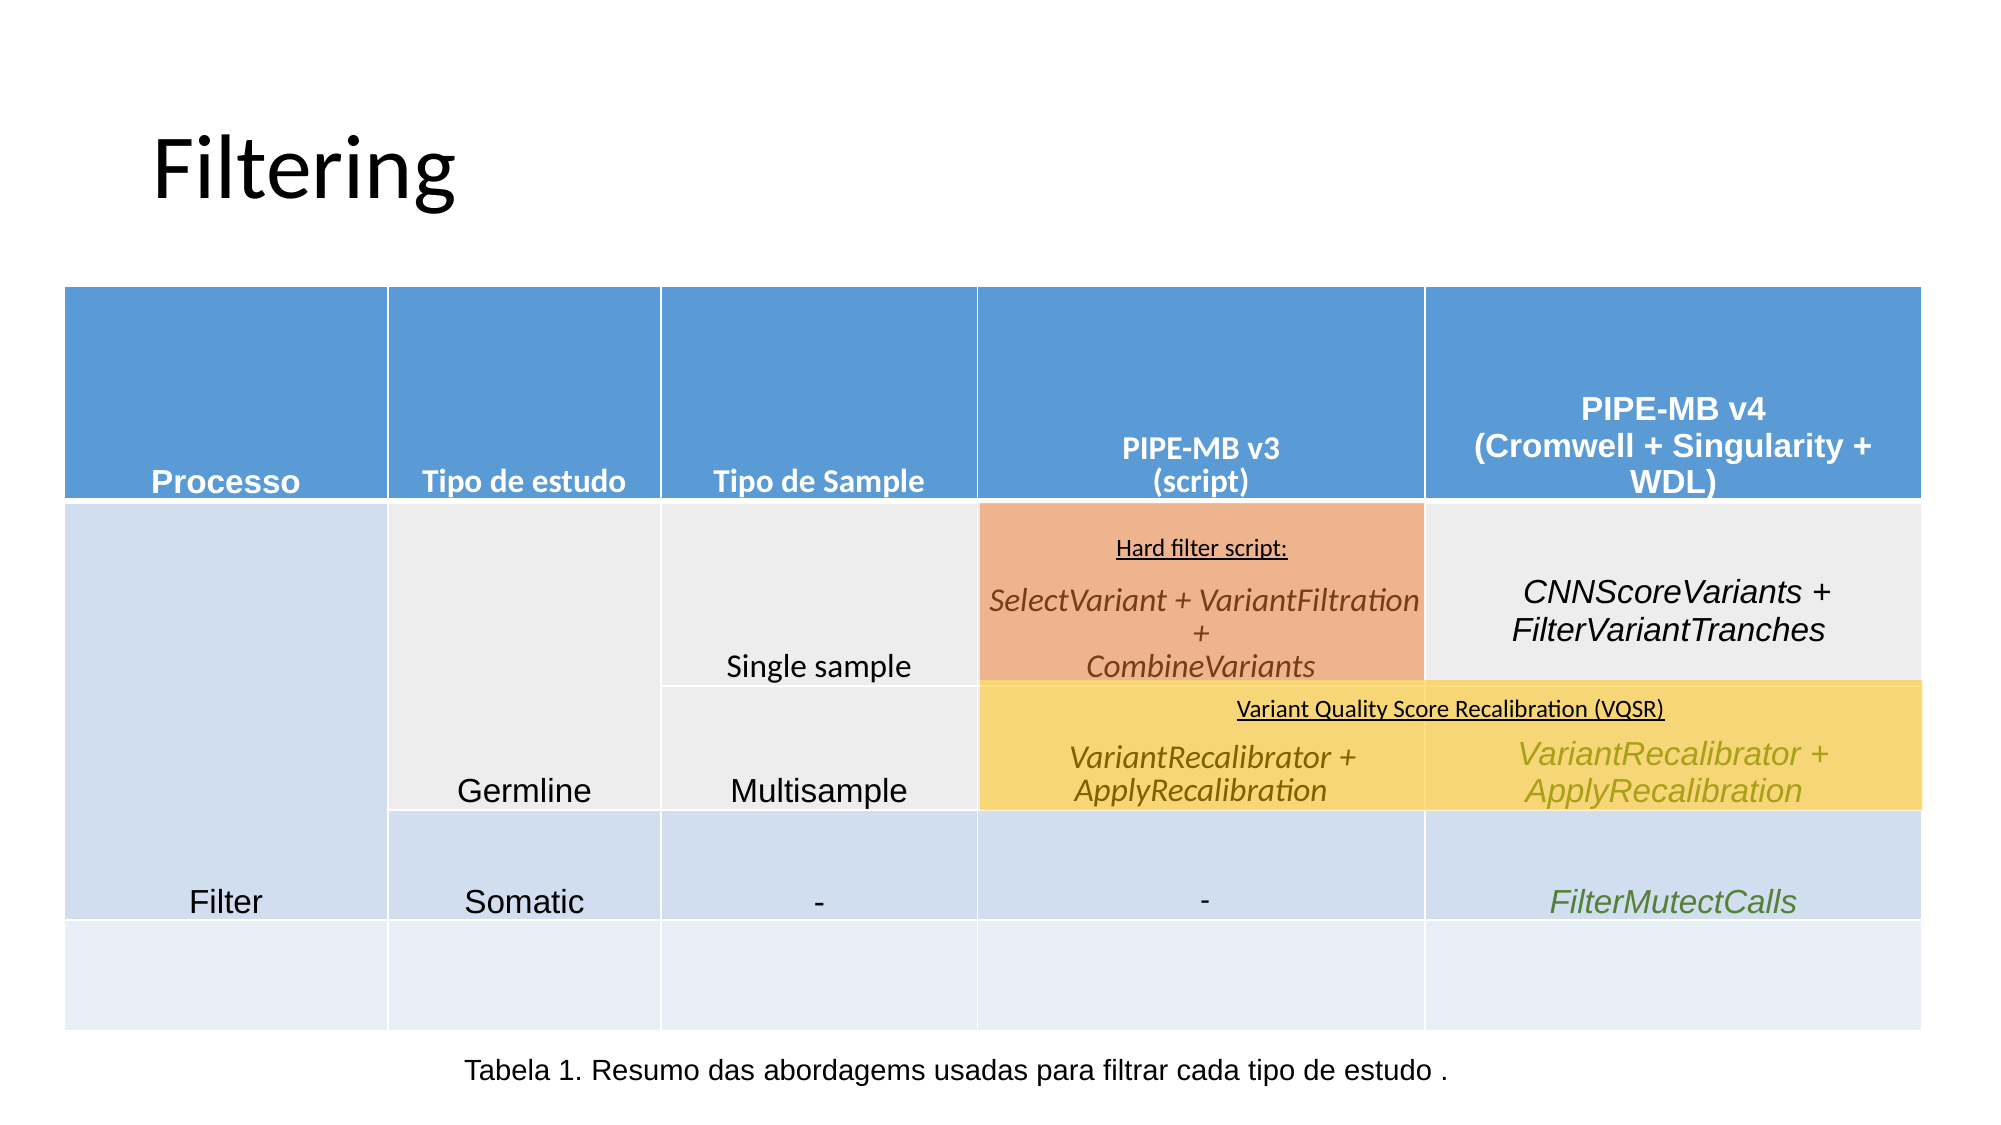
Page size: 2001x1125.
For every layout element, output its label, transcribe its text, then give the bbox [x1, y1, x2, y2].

table_cell [662, 921, 977, 1030]
text_box Variant Quality Score Recalibration (VQSR) [979, 680, 1923, 811]
text_box Hard filter script: [979, 503, 1425, 680]
title Filtering [137, 59, 1863, 278]
table_cell Multisample [662, 687, 977, 809]
table_cell [65, 921, 387, 1030]
table_header Tipo de estudo [389, 287, 660, 498]
table_cell Germline [389, 504, 660, 809]
table_header PIPE-MB v4 (Cromwell + Singularity + WDL) [1426, 287, 1921, 498]
table_cell Single sample [662, 504, 977, 685]
table_header Processo [65, 287, 387, 498]
table_cell Somatic [389, 811, 660, 919]
text_box Tabela 1. Resumo das abordagems usadas para filtrar cada tipo de estudo . [449, 1038, 1711, 1094]
table_cell [389, 921, 660, 1030]
table_header Tipo de Sample [662, 287, 977, 498]
table_cell FilterMutectCalls [1426, 811, 1921, 919]
table_cell CNNScoreVariants + FilterVariantTranches [1426, 504, 1921, 680]
table_cell - [662, 811, 977, 919]
table_cell [978, 921, 1424, 1030]
table_header PIPE-MB v3 (script) [978, 287, 1424, 498]
table_cell Filter [65, 504, 387, 919]
table_cell [1426, 921, 1921, 1030]
table_cell - [978, 811, 1424, 919]
